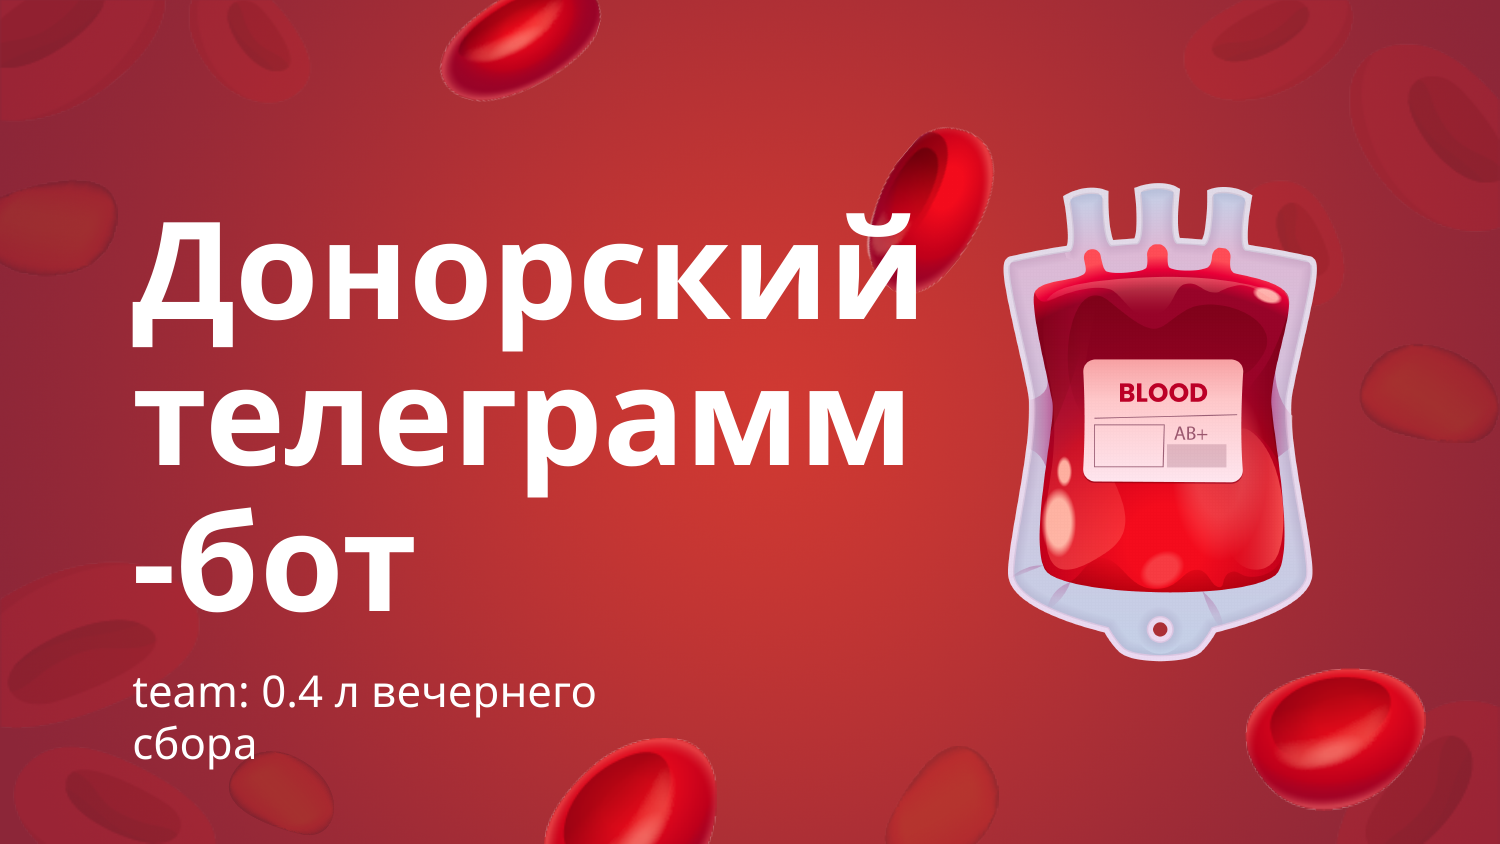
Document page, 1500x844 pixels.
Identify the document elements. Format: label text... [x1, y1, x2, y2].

picture [0, 0, 1500, 844]
title Донорский телеграмм-бот [117, 204, 945, 640]
subtitle team: 0.4 л вечернего сбора [117, 648, 672, 724]
